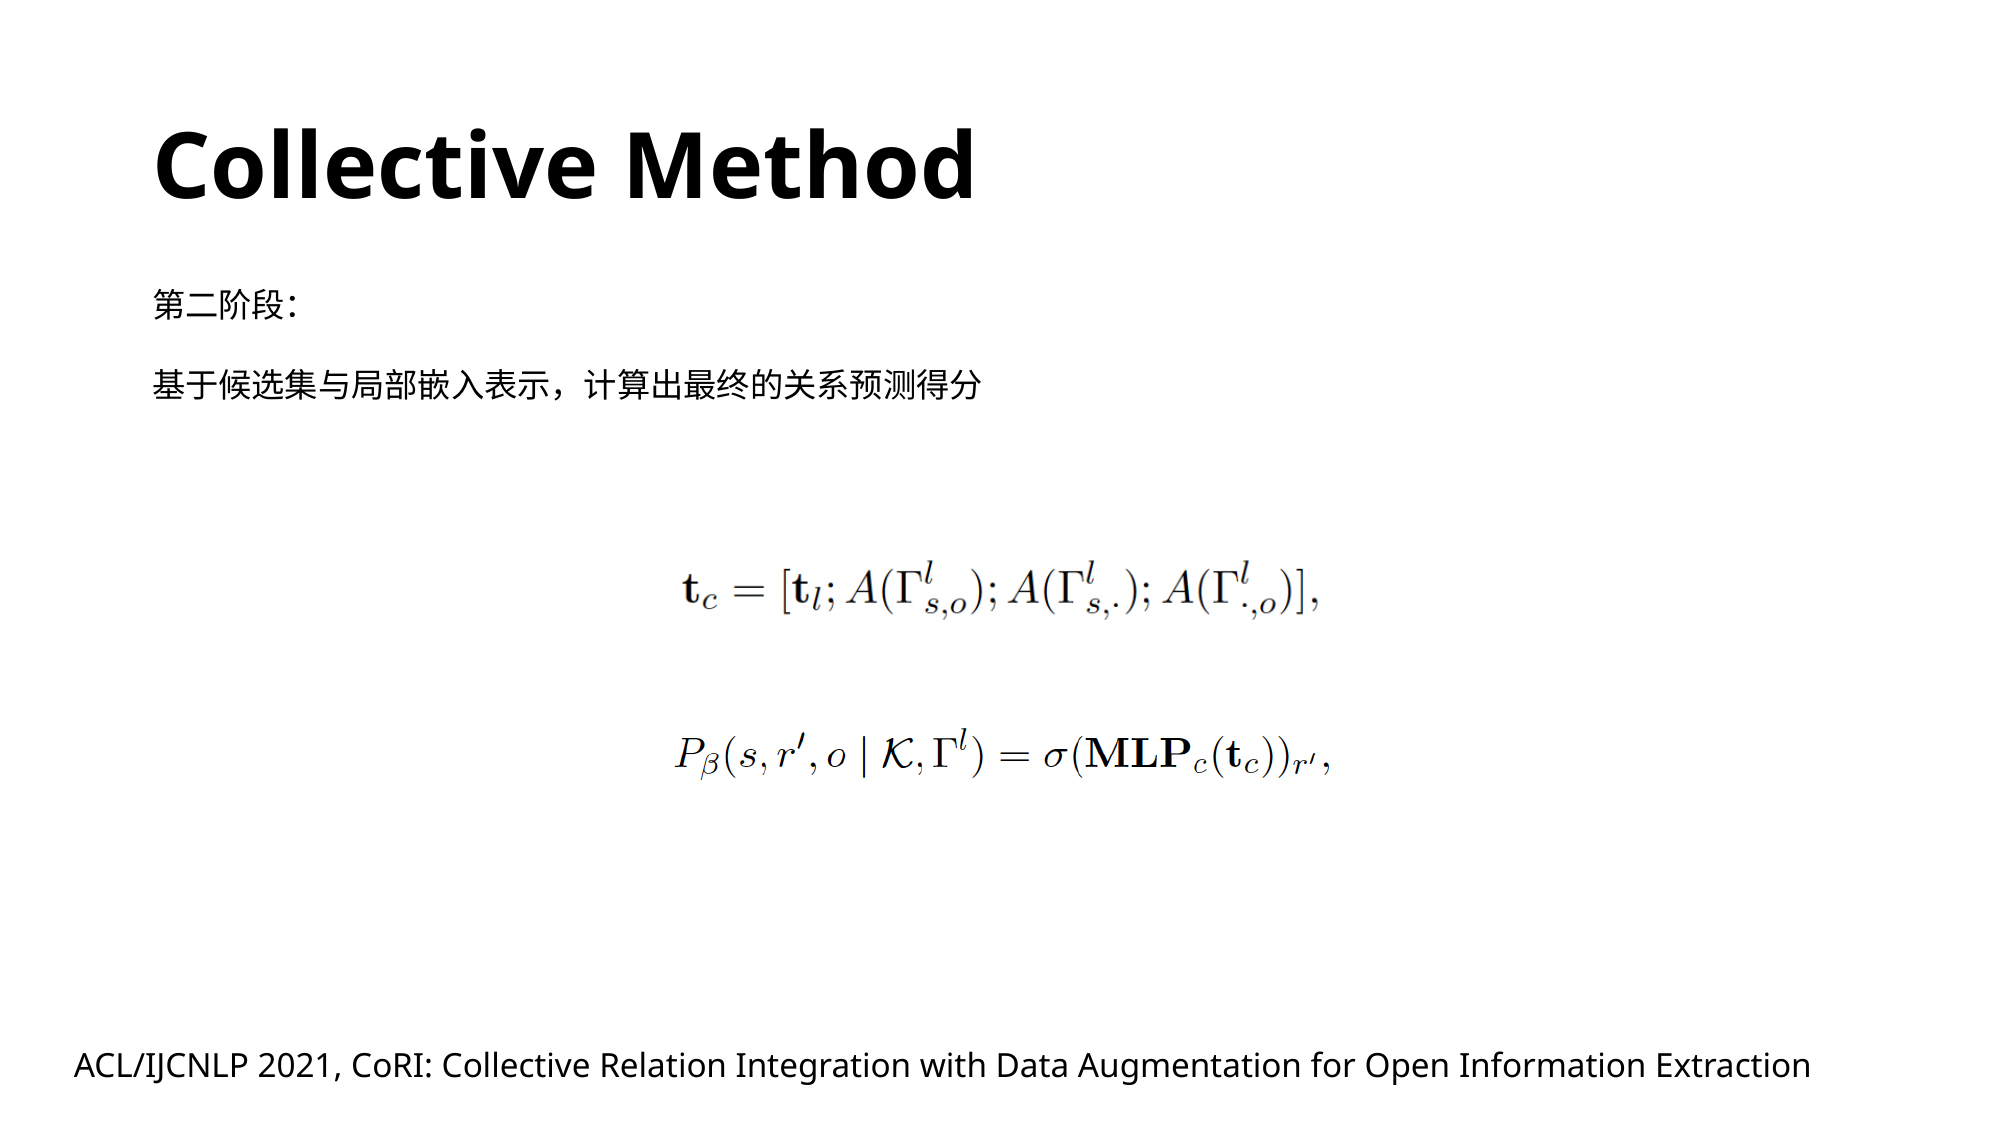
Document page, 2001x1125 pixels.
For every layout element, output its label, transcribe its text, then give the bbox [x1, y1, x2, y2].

text_box 第二阶段： 基于候选集与局部嵌入表示，计算出最终的关系预测得分 [137, 277, 1850, 412]
picture [647, 709, 1353, 801]
text_box ACL/IJCNLP 2021, CoRI: Collective Relation Integration with Data Augmentation for Open Information Extraction [59, 1037, 1863, 1092]
title Collective Method [137, 59, 1863, 278]
picture [647, 535, 1353, 643]
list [647, 536, 1352, 643]
